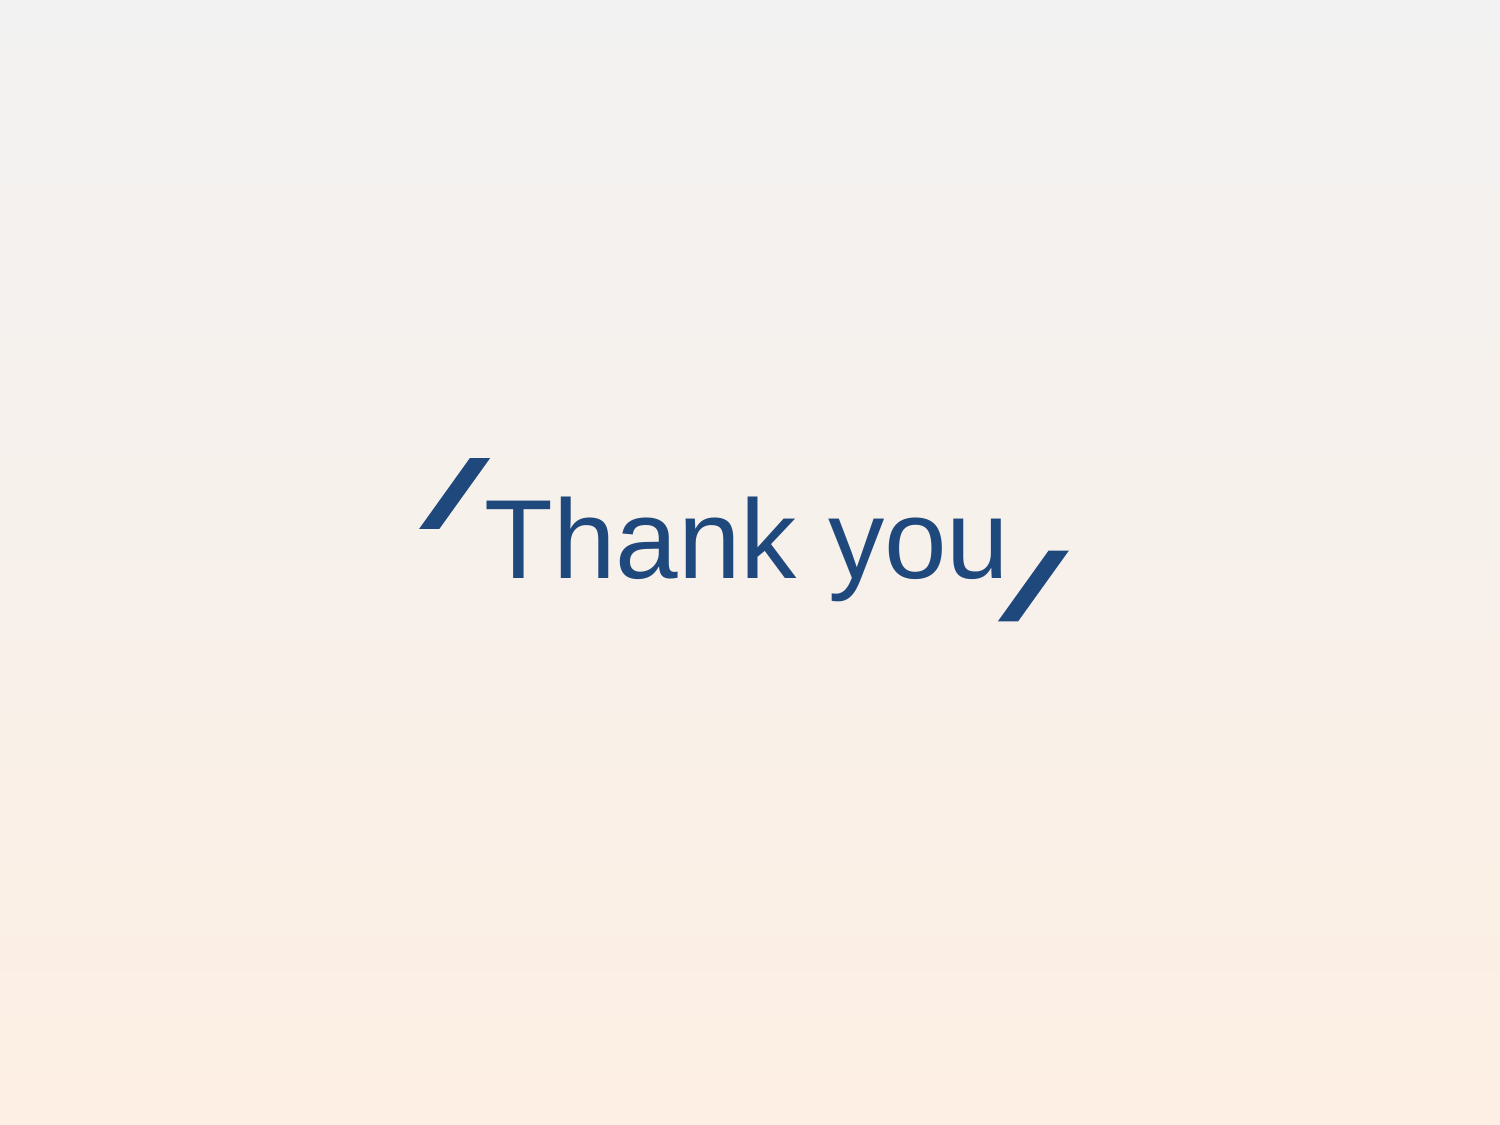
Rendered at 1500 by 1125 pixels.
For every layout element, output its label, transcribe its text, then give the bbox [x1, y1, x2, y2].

text_box [996, 548, 1071, 624]
text_box Thank you [188, 459, 1306, 609]
text_box [417, 456, 492, 531]
